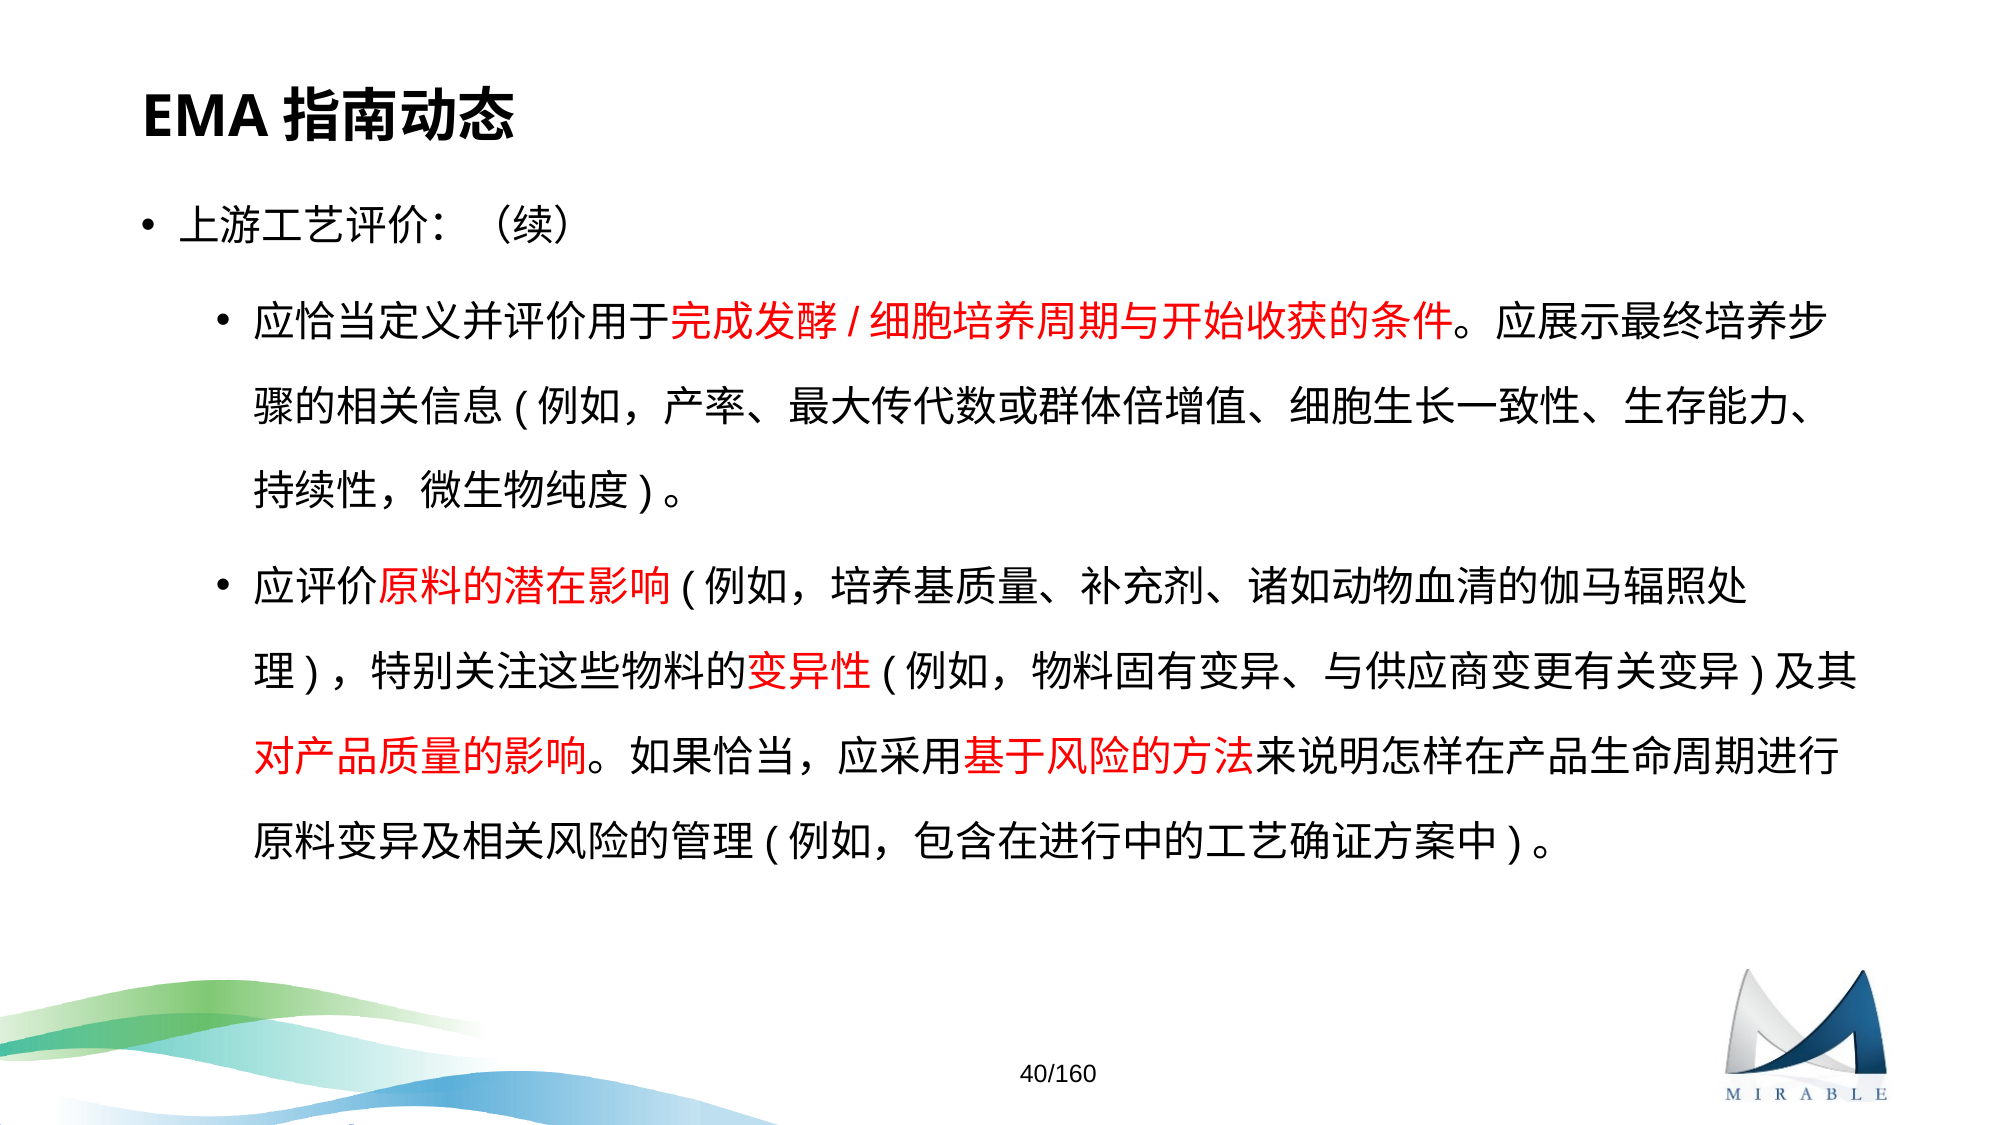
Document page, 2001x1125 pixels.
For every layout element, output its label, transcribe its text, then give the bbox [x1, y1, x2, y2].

title EMA指南动态 [125, 64, 1874, 156]
picture [0, 977, 702, 1125]
slide_number 40/160 [833, 1042, 1284, 1103]
picture [1711, 968, 1898, 1102]
text_box 上游工艺评价：（续） 应恰当定义并评价用于完成发酵/细胞培养周期与开始收获的条件。应展示最终培养步骤的相关信息(例如，产率、最大传代数或群体倍增值、细胞生长一致性、生存能力、持续性，微生物纯度)。 应评价原料的潜在影响(例如，培养基质量、补充剂、诸如动物血清的伽马辐照处理)，特别关注这些物料的变异性(例如，物料固有变异、与供应商变更有关变异)及其对产品质量的影响。如果恰当，应采用基于风险的方法来说明怎样在产品生命周期进行原料变异及相关风险的管理(例如，包含在进行中的工艺确证方案中)。 [125, 156, 1874, 1001]
